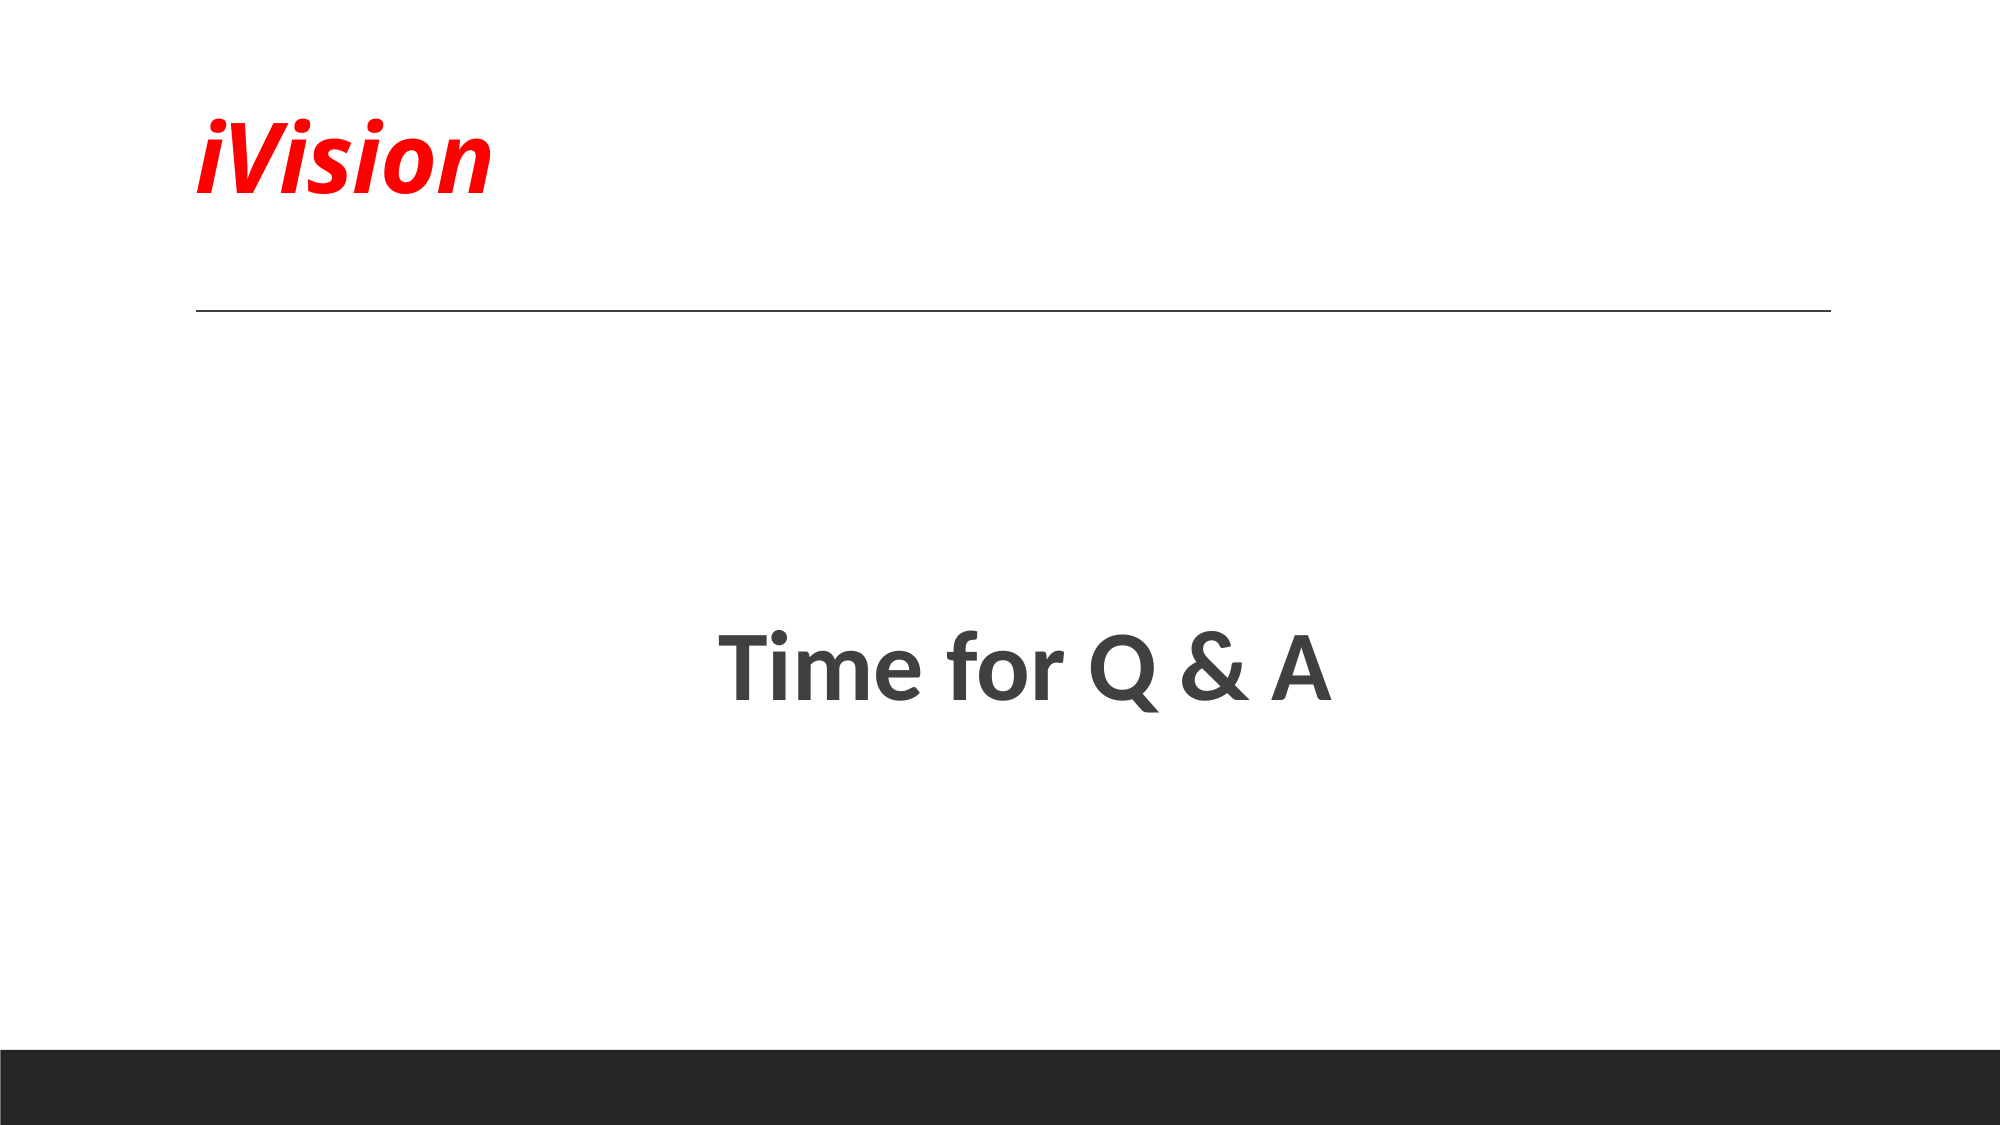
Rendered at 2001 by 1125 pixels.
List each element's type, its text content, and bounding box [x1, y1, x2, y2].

list Time for Q & A [180, 345, 1849, 963]
title iVision [180, 47, 1830, 223]
